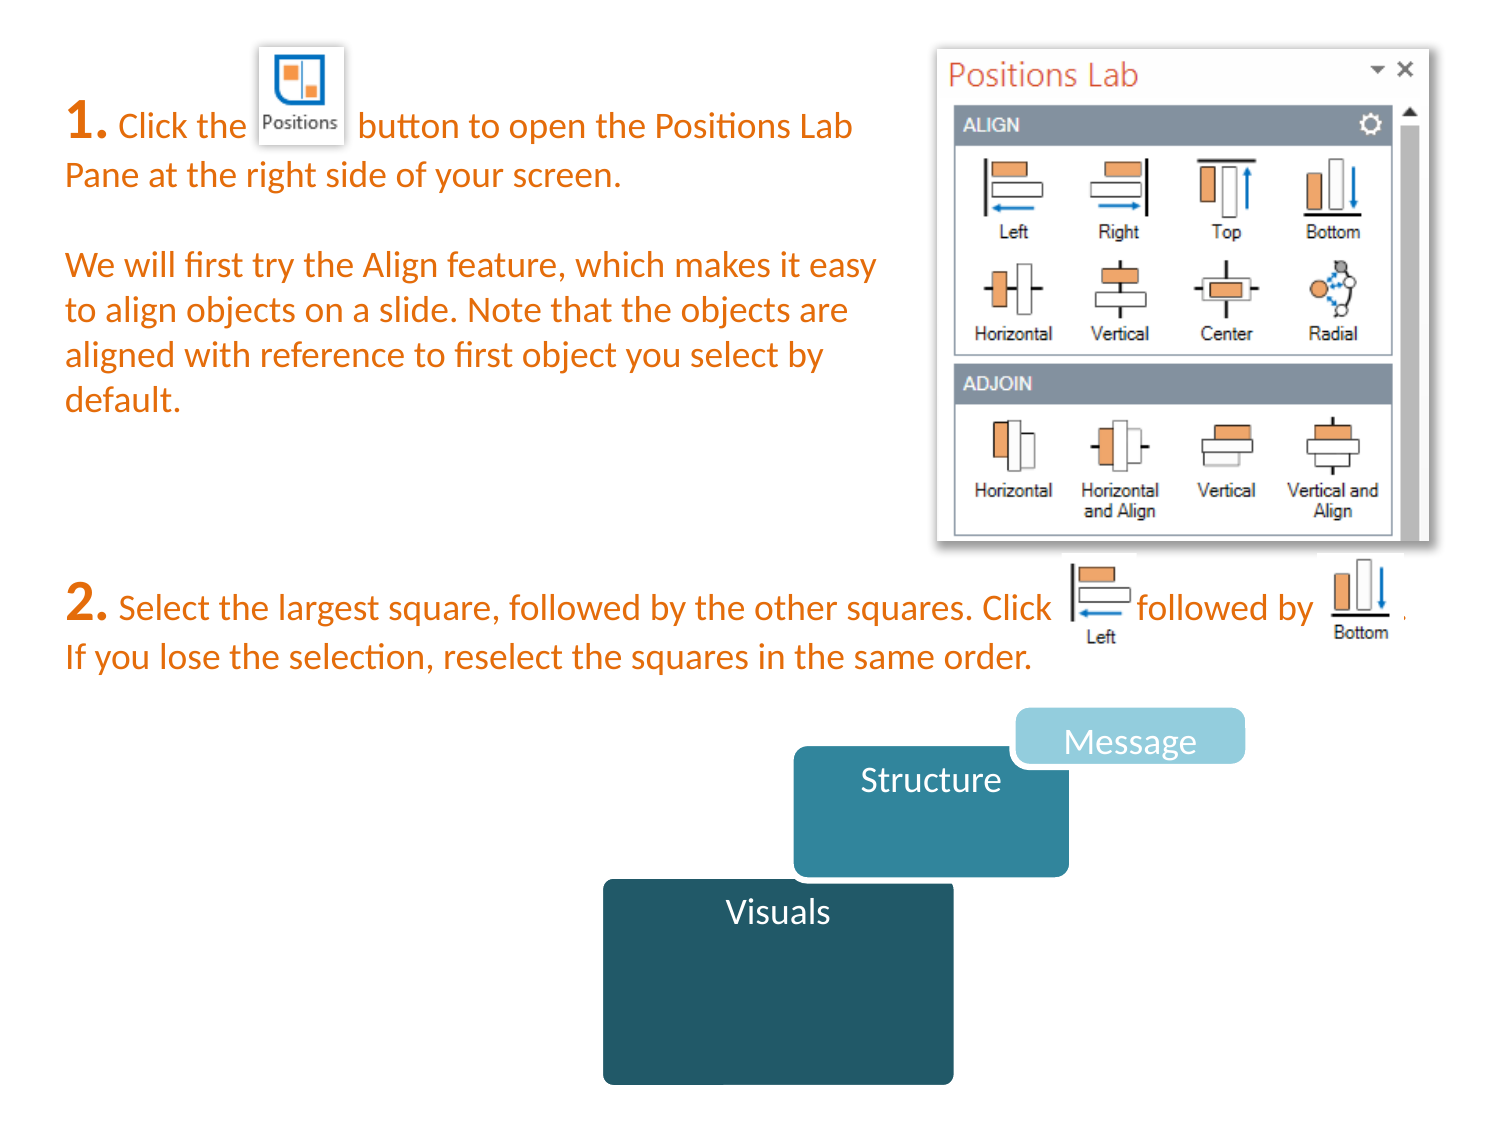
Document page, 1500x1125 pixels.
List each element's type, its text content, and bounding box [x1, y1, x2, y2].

text_box Structure [788, 740, 1075, 883]
picture [937, 49, 1429, 541]
text_box 1. Click the button to open the Positions Lab Pane at the right side of your screen. We will first try the Align feature, which makes it easy to align objects on a slide. Note that the objects are aligned with reference to first object you select by default. [50, 72, 900, 428]
picture [1061, 552, 1137, 651]
text_box Message [1010, 702, 1251, 770]
picture [1317, 552, 1404, 651]
text_box Visuals [597, 873, 959, 1091]
text_box 2. Select the largest square, followed by the other squares. Click followed by . If you lose the selection, reselect the squares in the same order. [50, 554, 1438, 685]
picture [259, 47, 344, 145]
